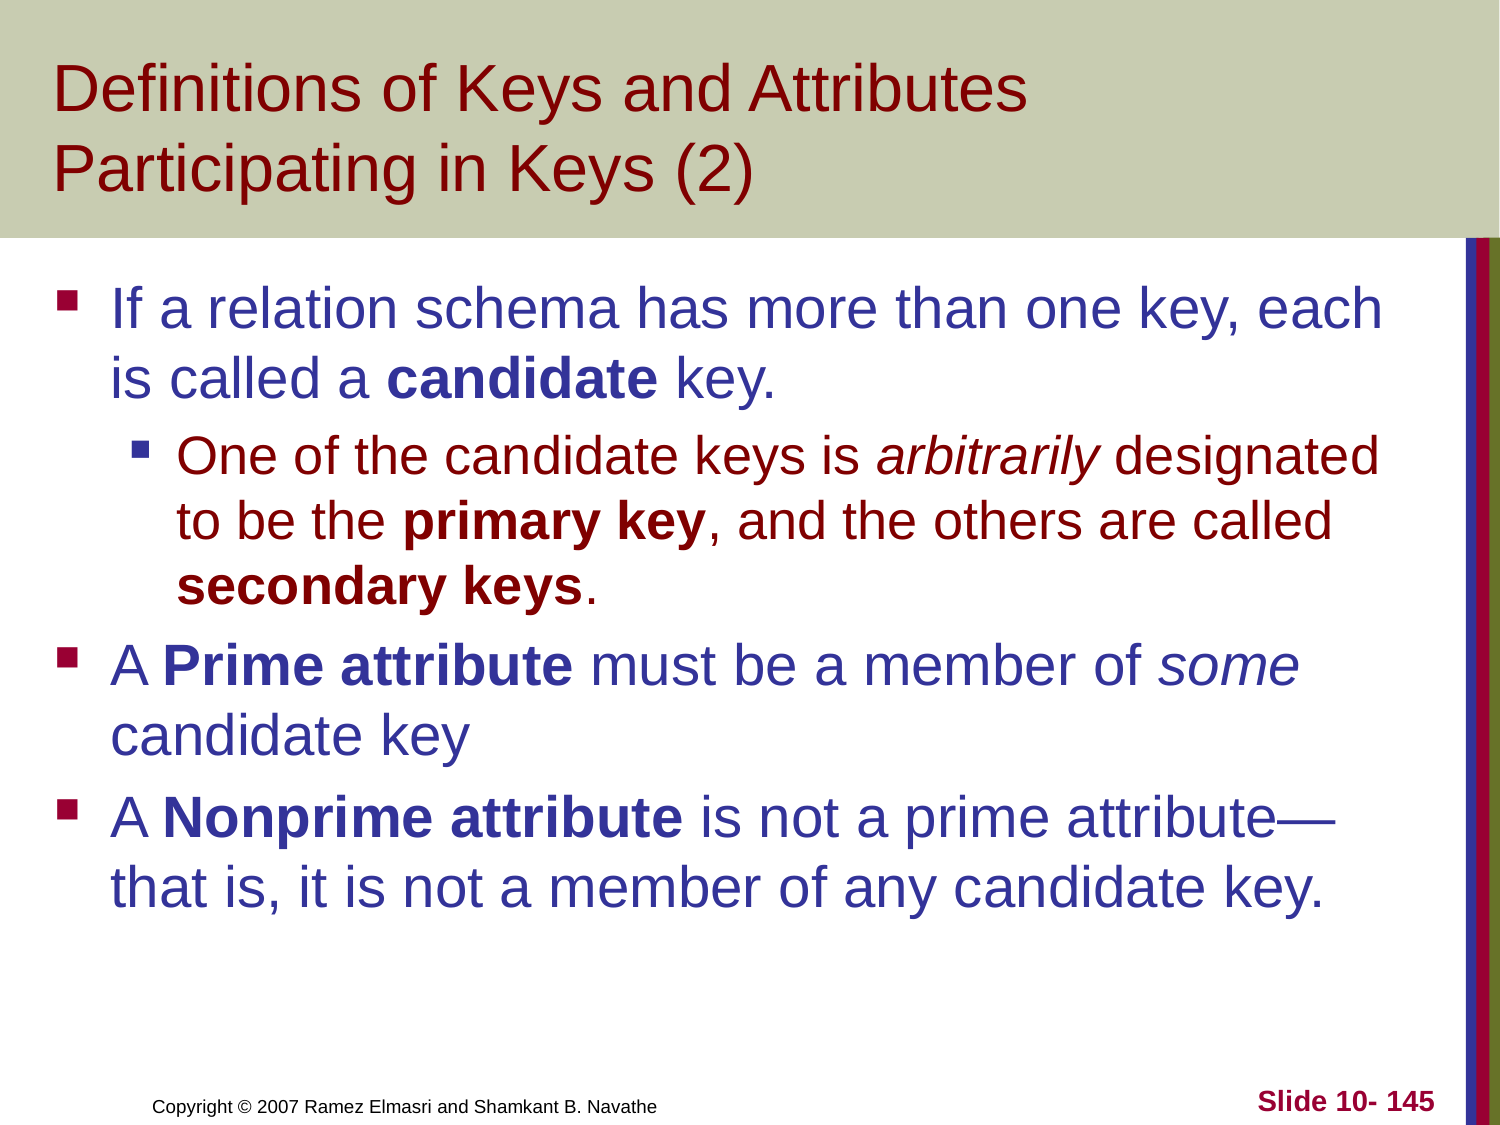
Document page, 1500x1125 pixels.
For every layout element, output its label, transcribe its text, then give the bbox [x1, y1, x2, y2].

title Definitions of Keys and Attributes Participating in Keys (2) [37, 49, 1317, 213]
slide_number Slide 10- 145 [1137, 1049, 1451, 1125]
list If a relation schema has more than one key, each is called a candidate key. One of the candidate keys is arbitrarily designated to be the primary key, and the others are called secondary keys. A Prime attribute must be a member of some candidate key A Nonprime attribute is not a prime attribute—that is, it is not a member of any candidate key. [39, 262, 1401, 1013]
